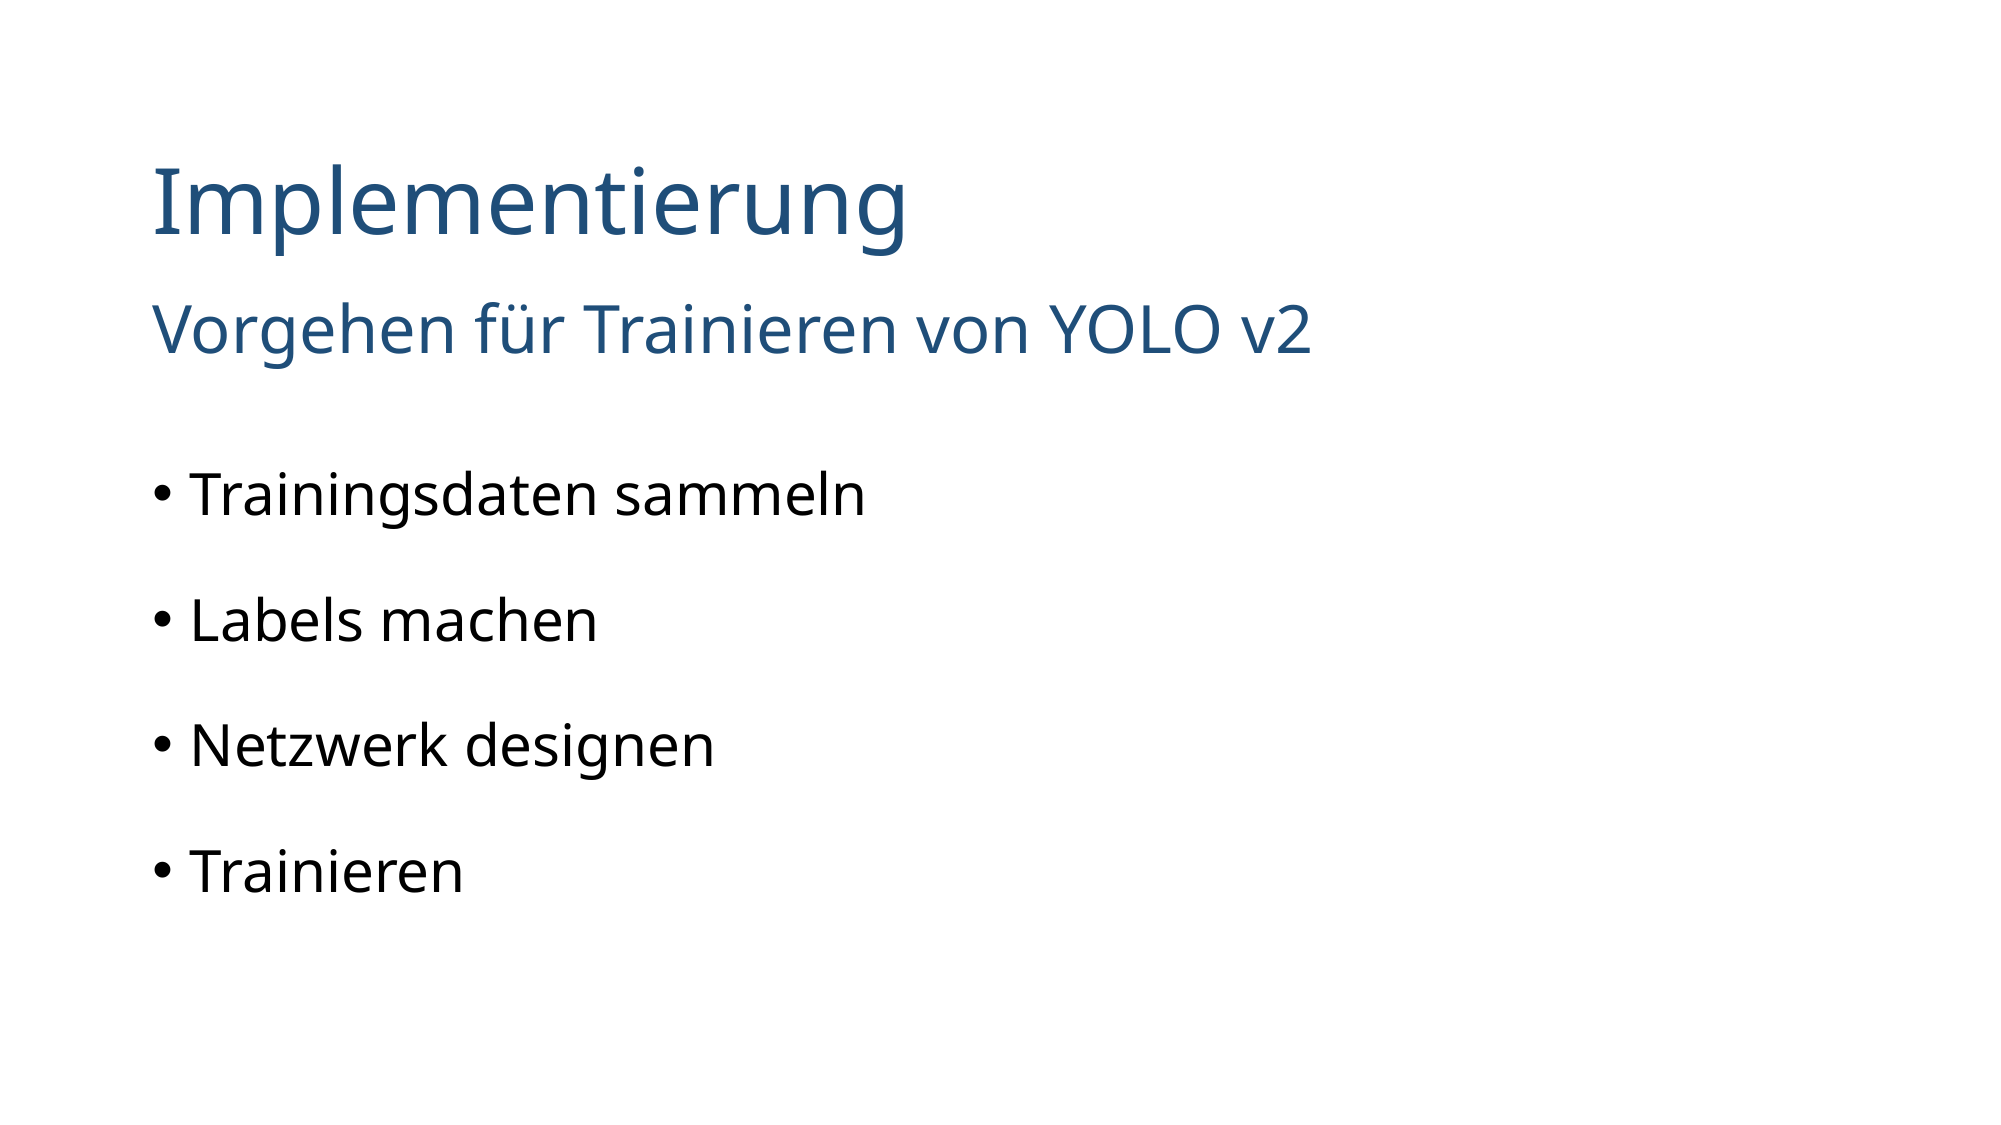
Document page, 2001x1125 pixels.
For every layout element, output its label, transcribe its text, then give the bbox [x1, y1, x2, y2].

title Implementierung [137, 116, 1089, 279]
text_box Vorgehen für Trainieren von YOLO v2 [137, 279, 1408, 375]
list Trainingsdaten sammeln Labels machen Netzwerk designen Trainieren [137, 414, 1863, 1034]
